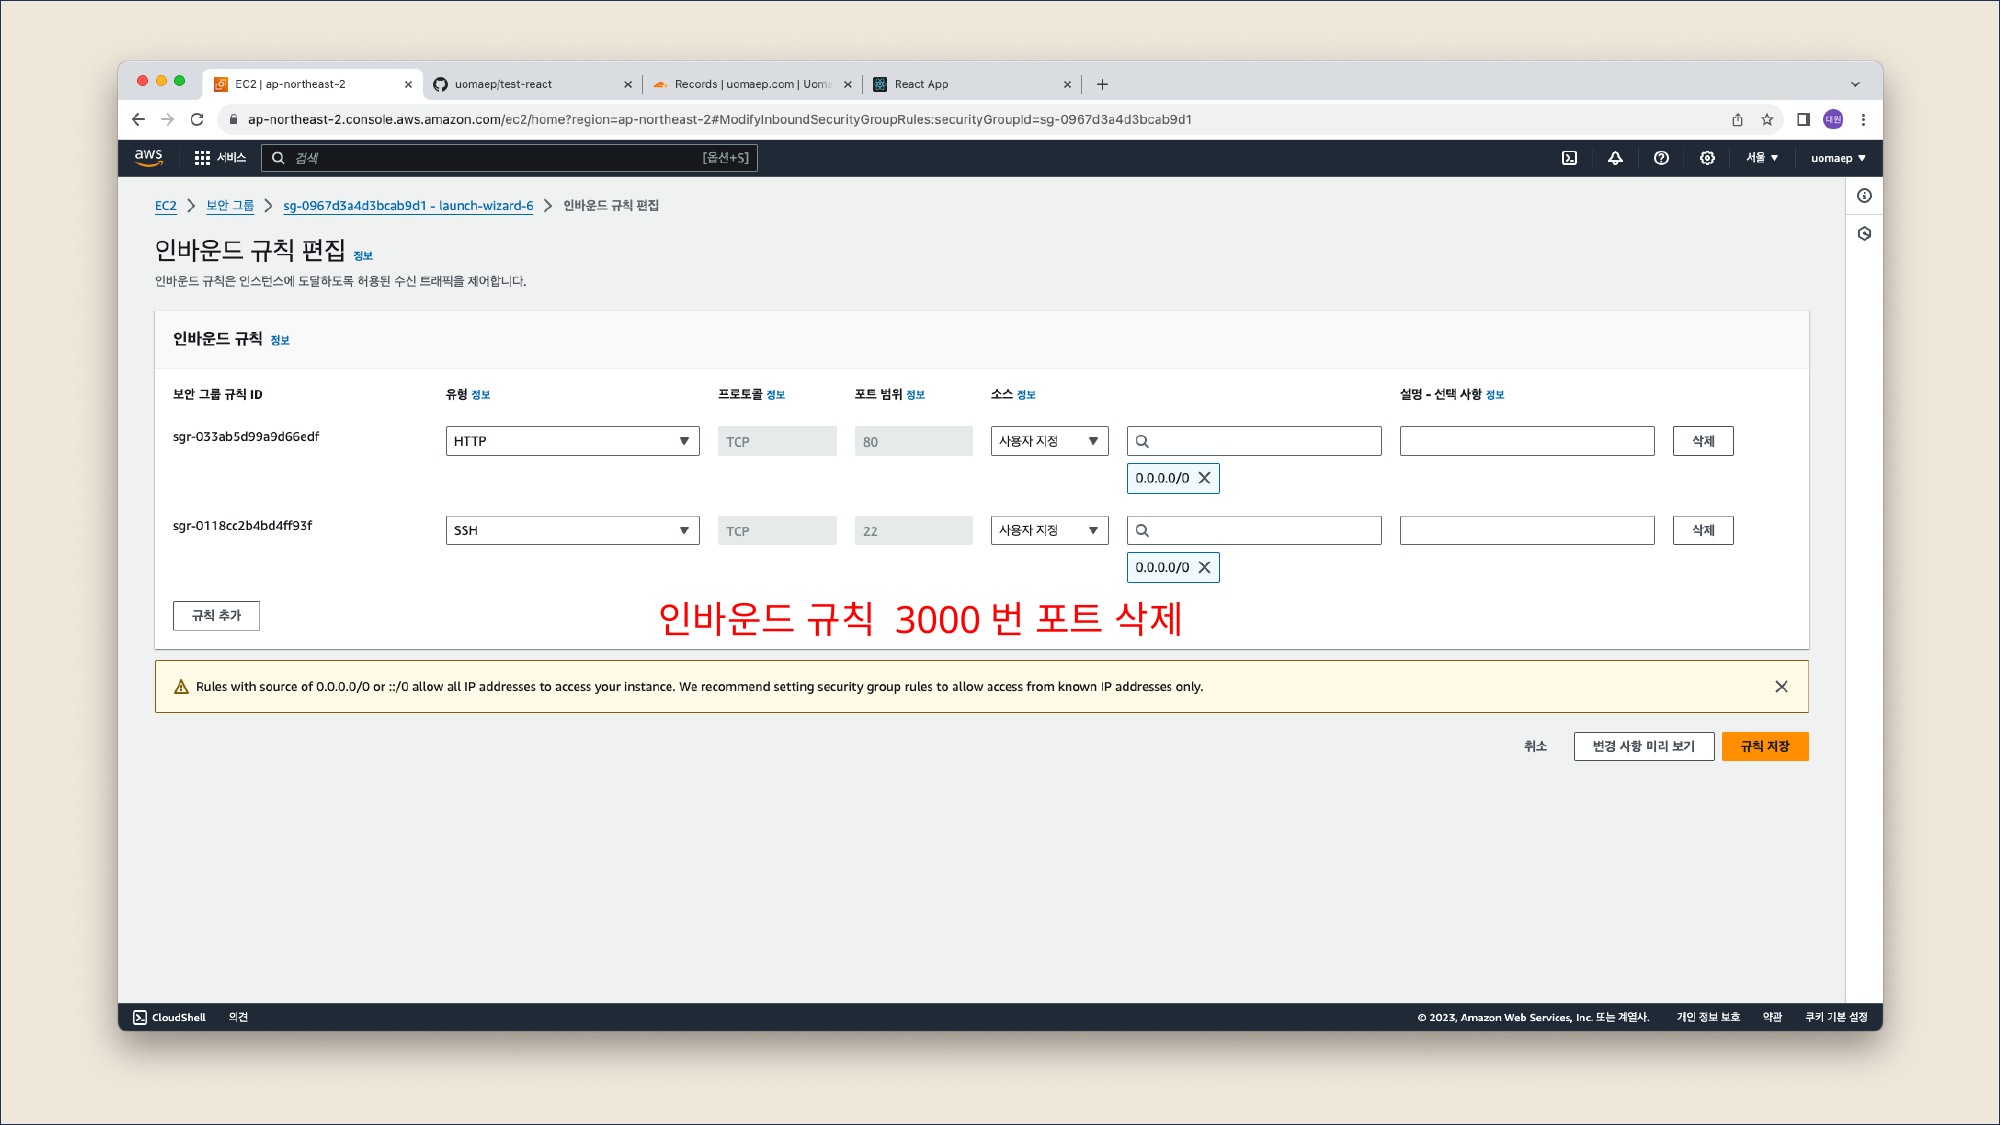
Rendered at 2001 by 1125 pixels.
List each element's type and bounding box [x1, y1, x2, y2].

text_box [0, 0, 2000, 1125]
picture [66, 26, 1934, 1099]
